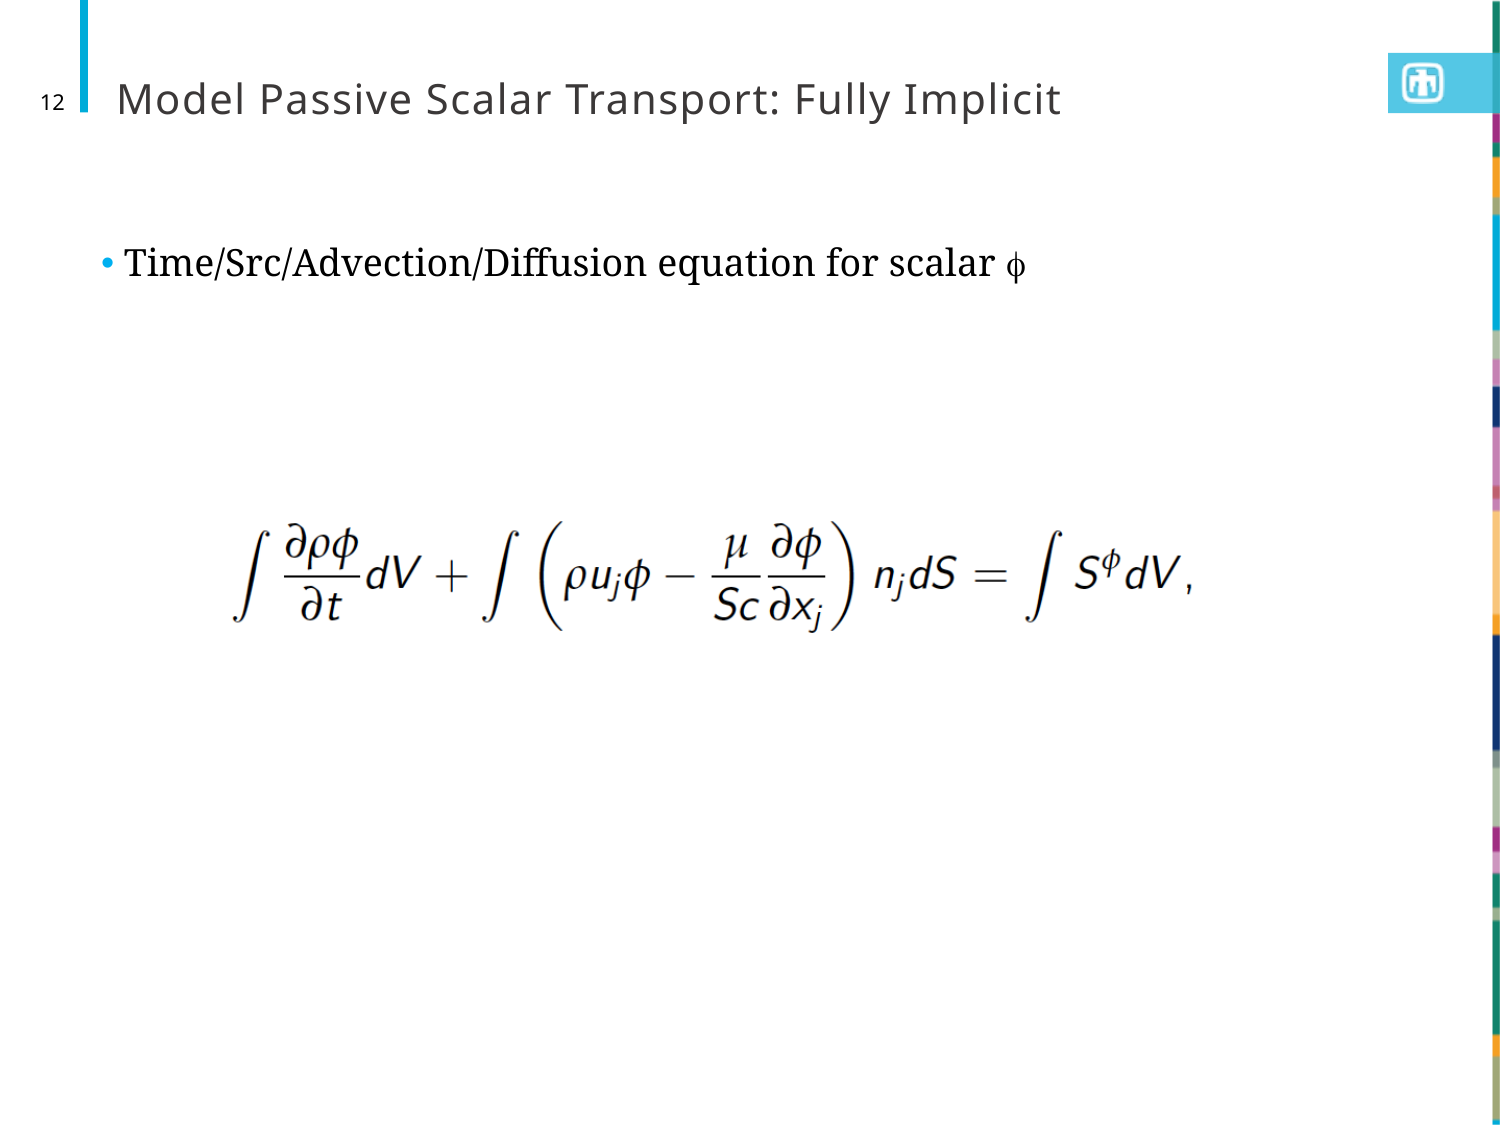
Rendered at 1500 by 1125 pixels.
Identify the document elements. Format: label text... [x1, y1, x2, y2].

picture [1401, 62, 1445, 104]
list Time/Src/Advection/Diffusion equation for scalar f [101, 236, 1339, 1104]
picture [1493, 1, 1500, 215]
picture [1493, 330, 1499, 1120]
slide_number 12 [7, 73, 80, 133]
title Model Passive Scalar Transport: Fully Implicit [101, 36, 1339, 131]
picture [185, 472, 1233, 705]
